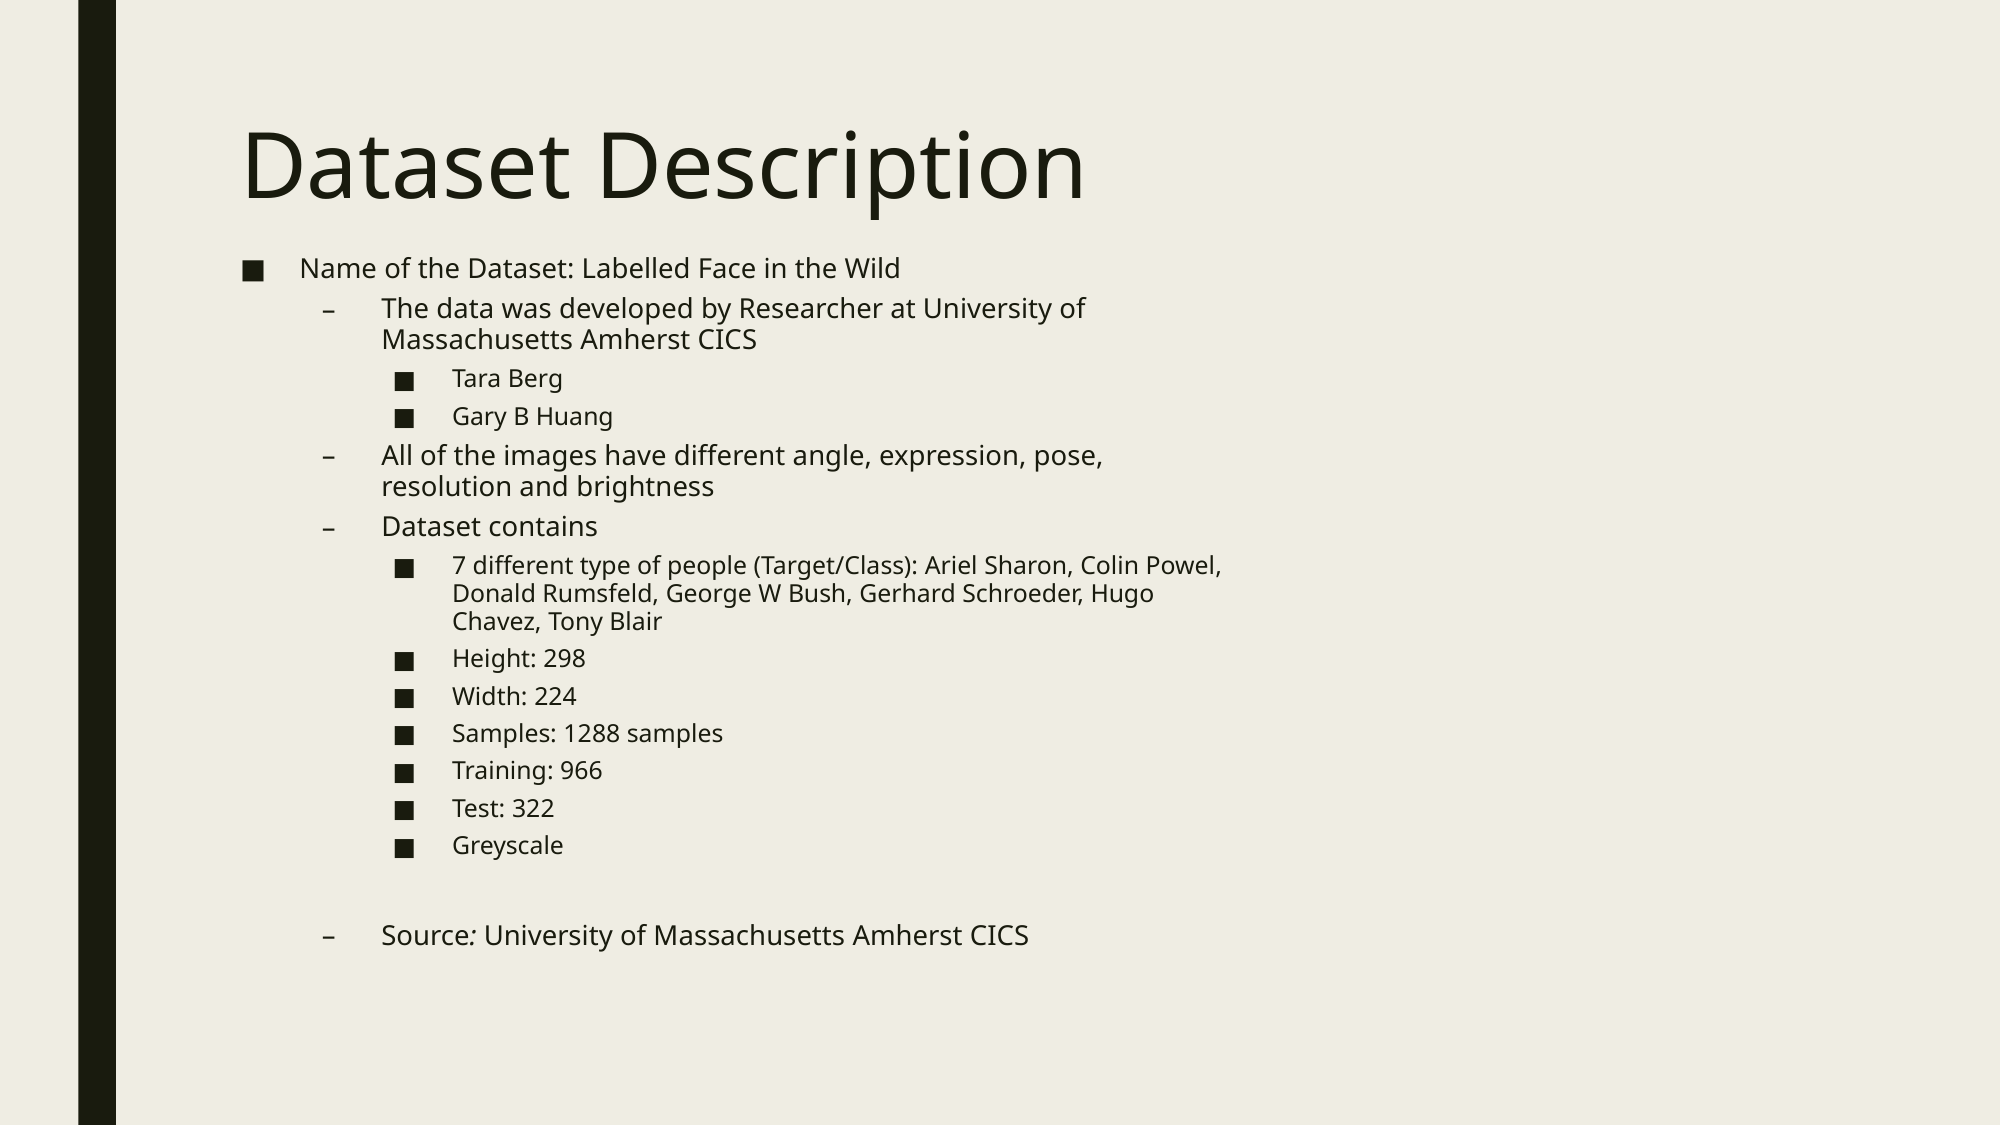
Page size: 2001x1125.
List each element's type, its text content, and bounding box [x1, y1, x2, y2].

title Dataset Description [225, 112, 1800, 357]
list Name of the Dataset: Labelled Face in the Wild The data was developed by Researcher at University of Massachusetts Amherst CICS Tara Berg Gary B Huang All of the images have different angle, expression, pose, resolution and brightness Dataset contains 7 different type of people (Target/Class): Ariel Sharon, Colin Powel, Donald Rumsfeld, George W Bush, Gerhard Schroeder, Hugo Chavez, Tony Blair Height: 298 Width: 224 Samples: 1288 samples Training: 966 Test: 322 Greyscale Source: University of Massachusetts Amherst CICS [225, 245, 1253, 963]
